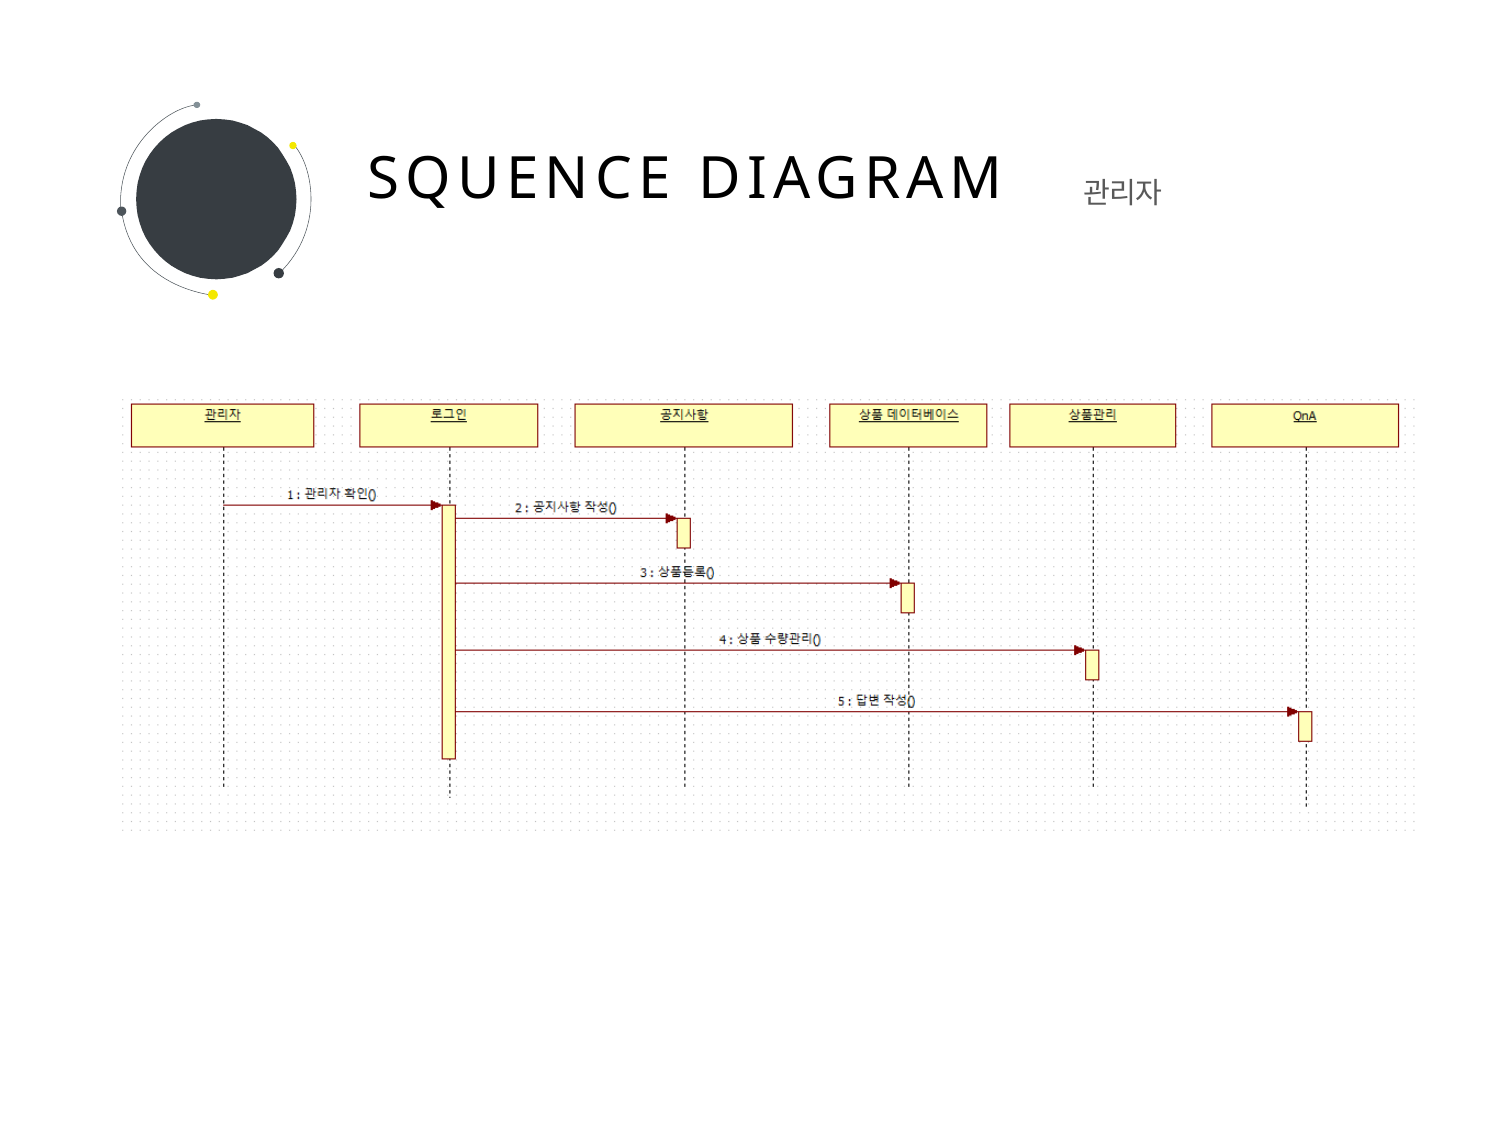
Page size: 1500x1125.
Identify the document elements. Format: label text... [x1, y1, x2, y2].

picture [120, 396, 1421, 832]
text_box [116, 101, 297, 310]
text_box SQUENCE DIAGRAM [352, 132, 1189, 218]
text_box [302, 157, 311, 242]
text_box 관리자 [1068, 149, 1317, 218]
